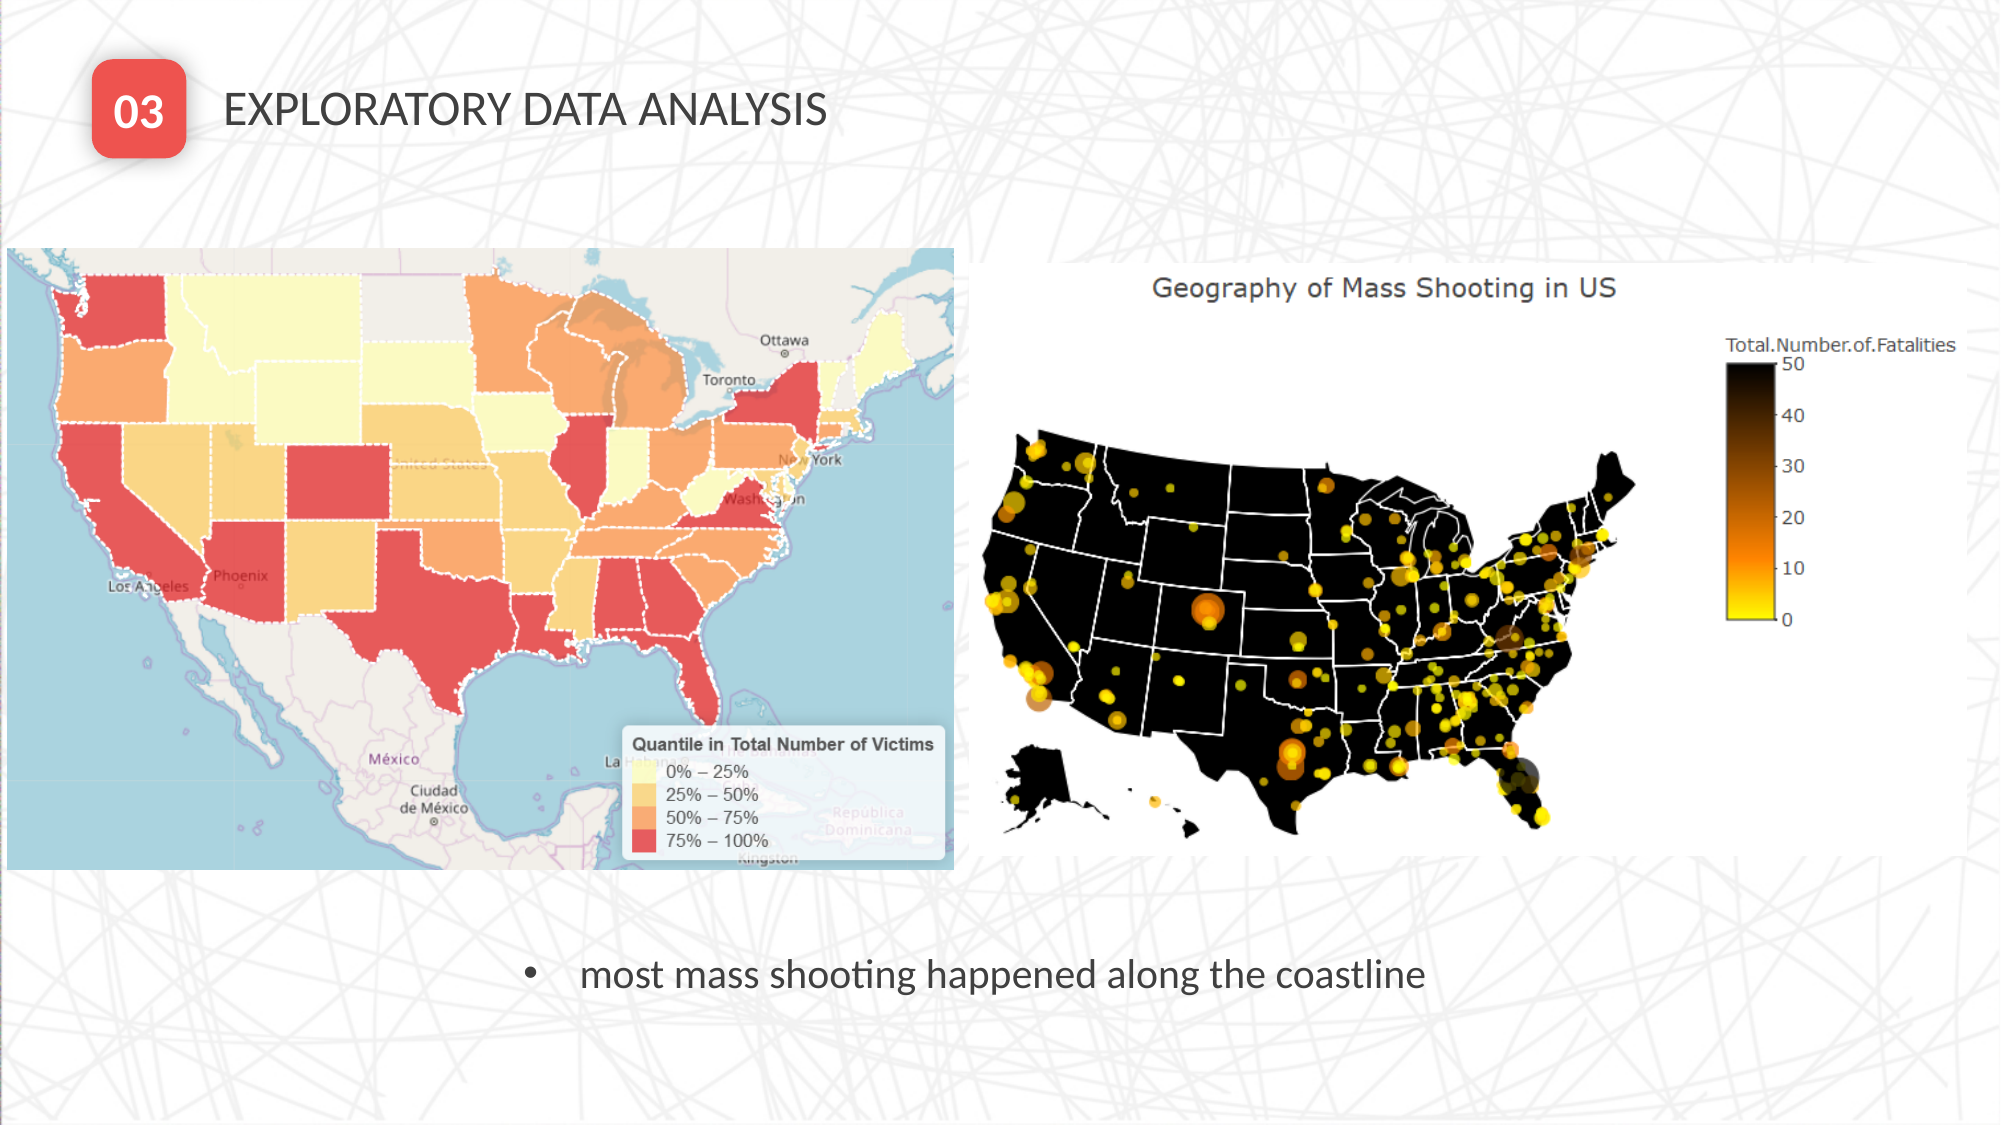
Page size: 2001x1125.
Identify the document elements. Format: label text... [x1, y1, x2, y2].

text_box most mass shooting happened along the coastline [508, 939, 1614, 1005]
text_box EXPLORATORY DATA ANALYSIS [207, 52, 955, 159]
picture [0, 0, 2001, 1125]
text_box 03 [90, 58, 188, 160]
